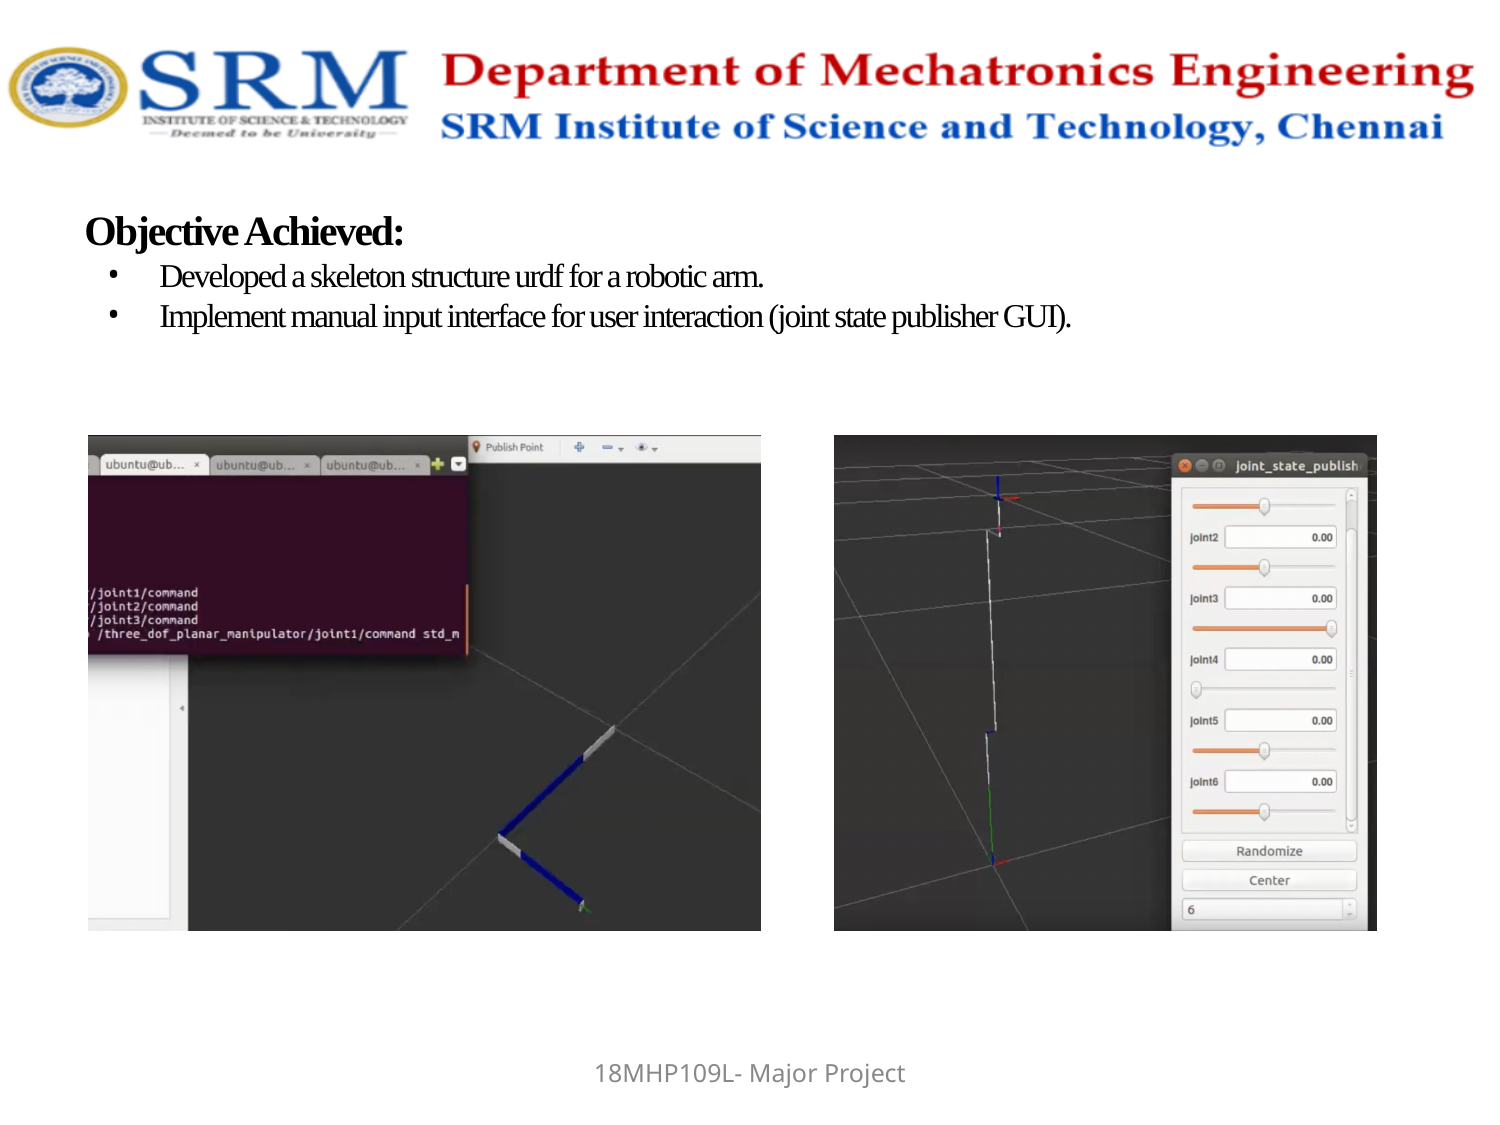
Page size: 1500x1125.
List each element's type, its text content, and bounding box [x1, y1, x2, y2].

picture [834, 435, 1377, 931]
picture [88, 435, 761, 931]
picture [0, 0, 1500, 186]
list Objective Achieved: Developed a skeleton structure urdf for a robotic arm. Implement manual input interface for user interaction (joint state publisher GUI). [76, 195, 1424, 991]
text_box 18MHP109L- Major Project [504, 1050, 996, 1095]
